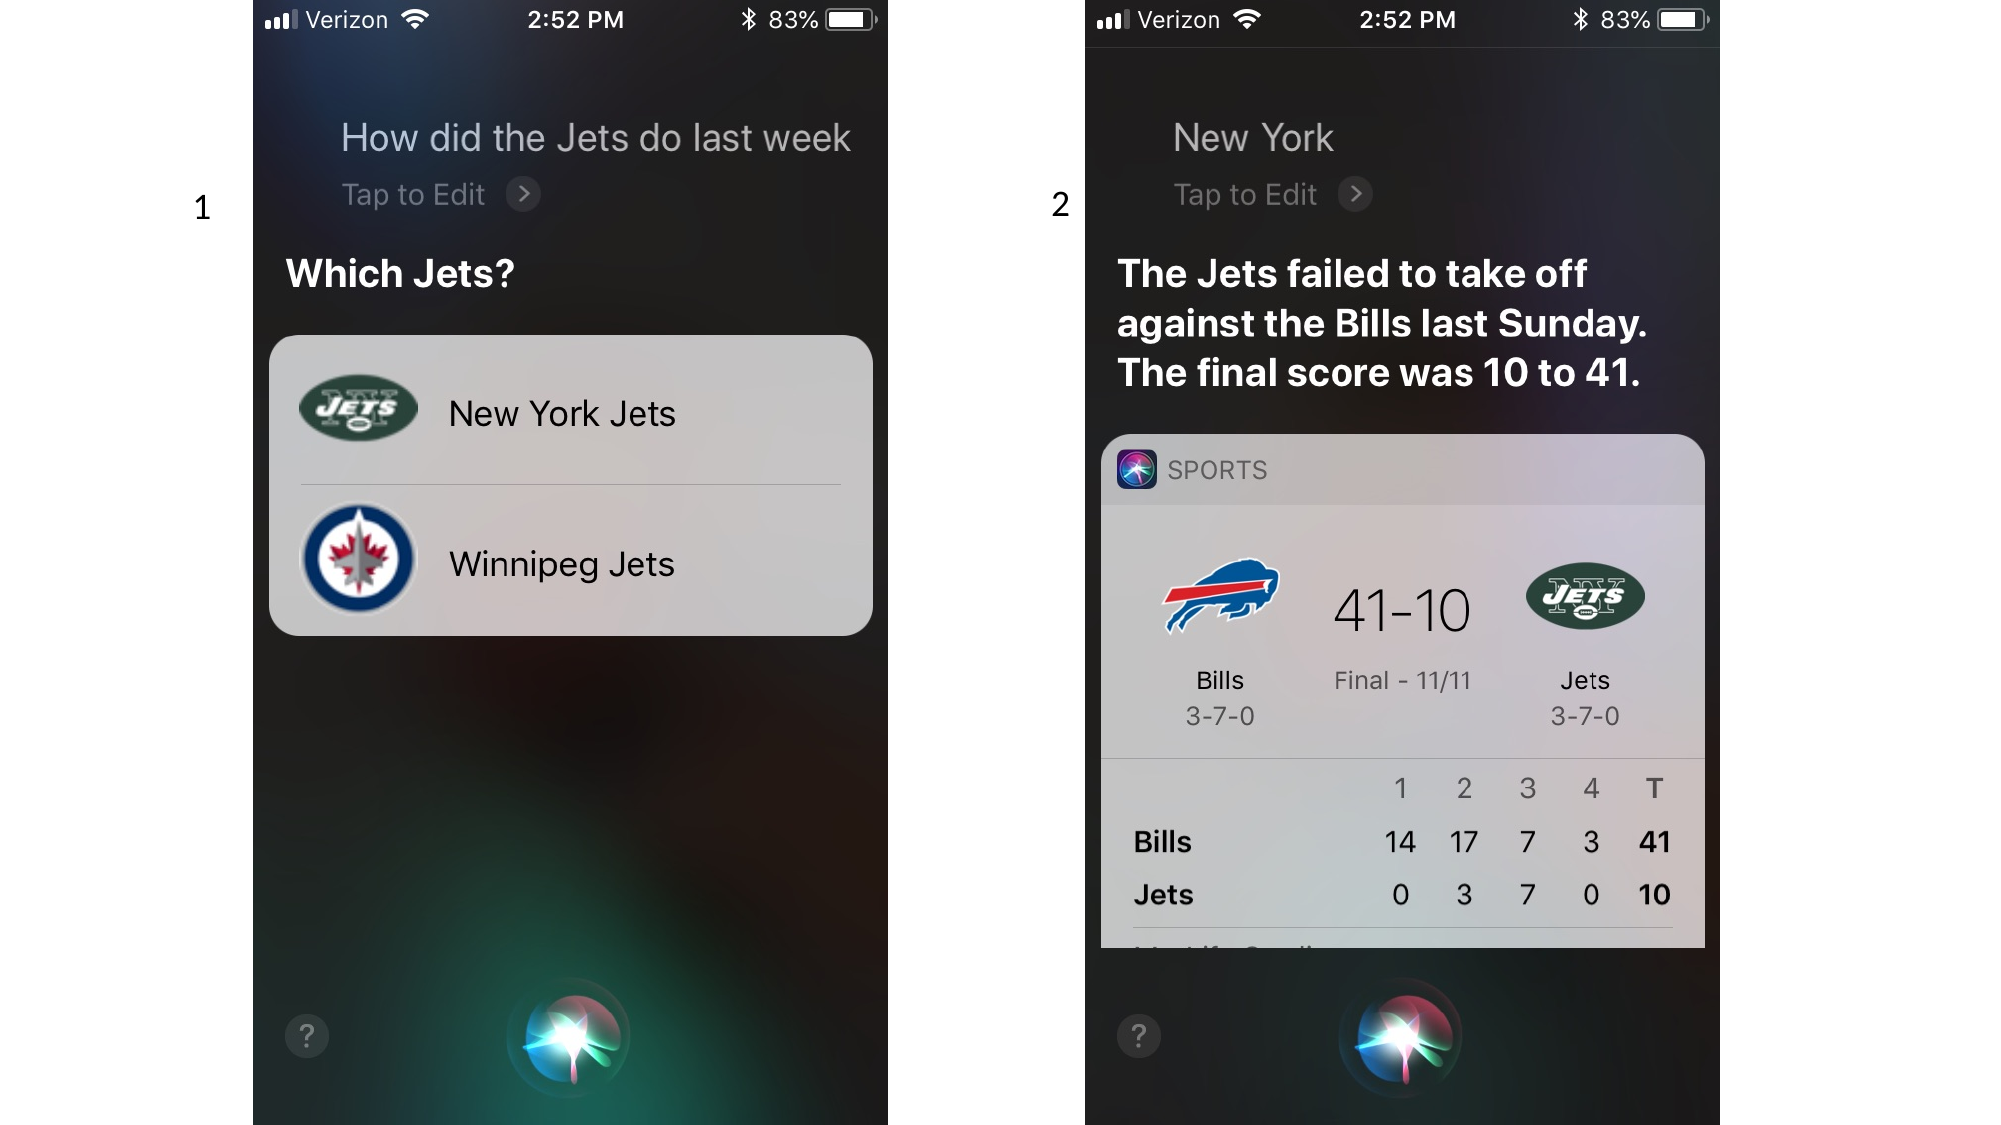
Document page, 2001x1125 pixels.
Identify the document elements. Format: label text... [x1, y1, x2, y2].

text_box 1 [177, 174, 227, 235]
text_box 2 [1036, 171, 1085, 232]
picture [1085, 0, 1720, 1125]
picture [253, 0, 888, 1125]
